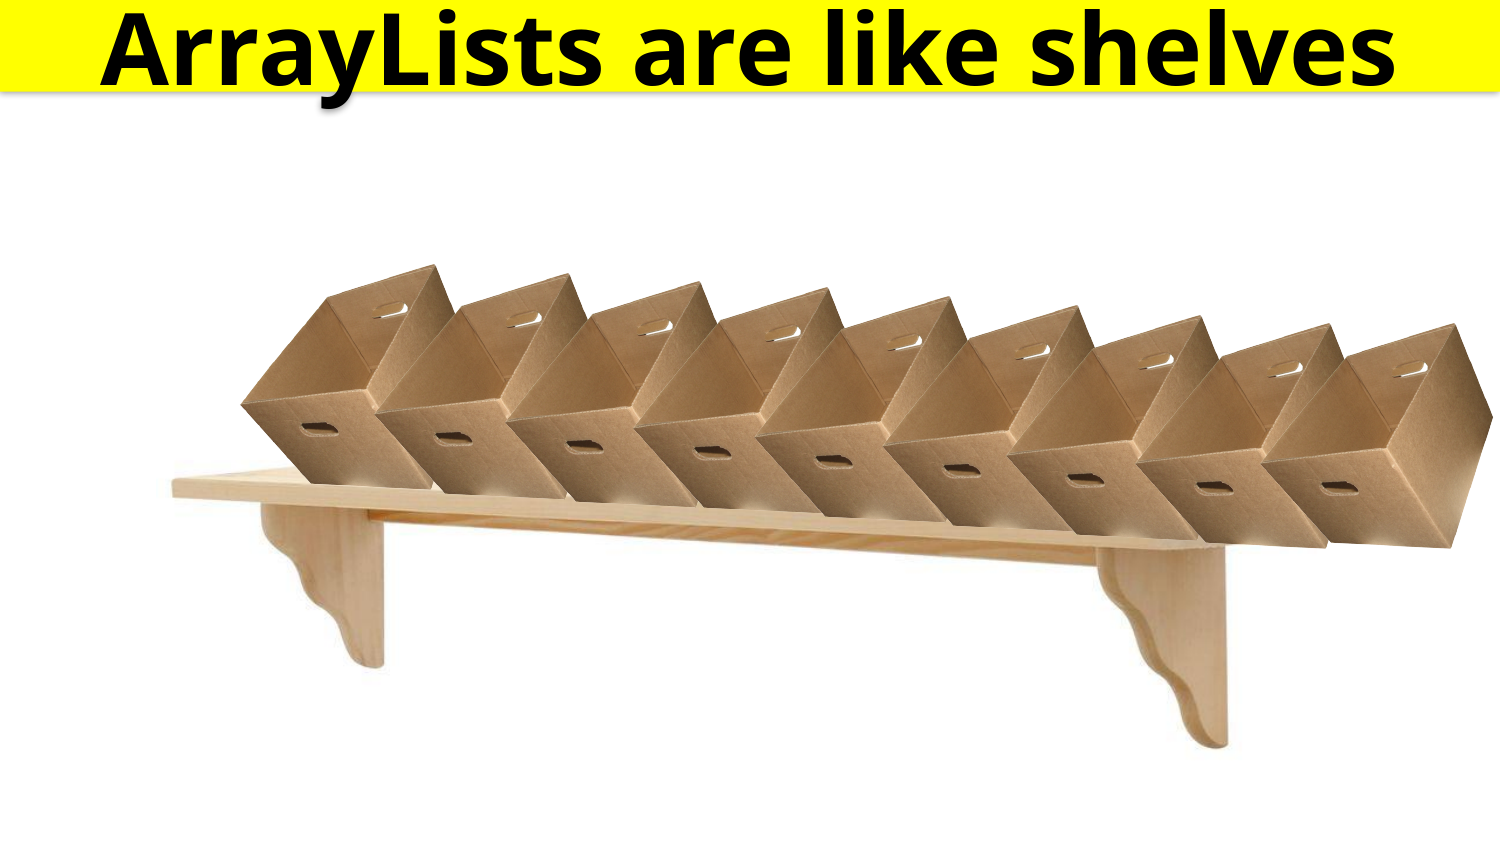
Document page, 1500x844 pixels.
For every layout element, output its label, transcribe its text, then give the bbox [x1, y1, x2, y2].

text_box ArrayLists are like shelves [0, 0, 1500, 92]
picture [155, 219, 1500, 804]
